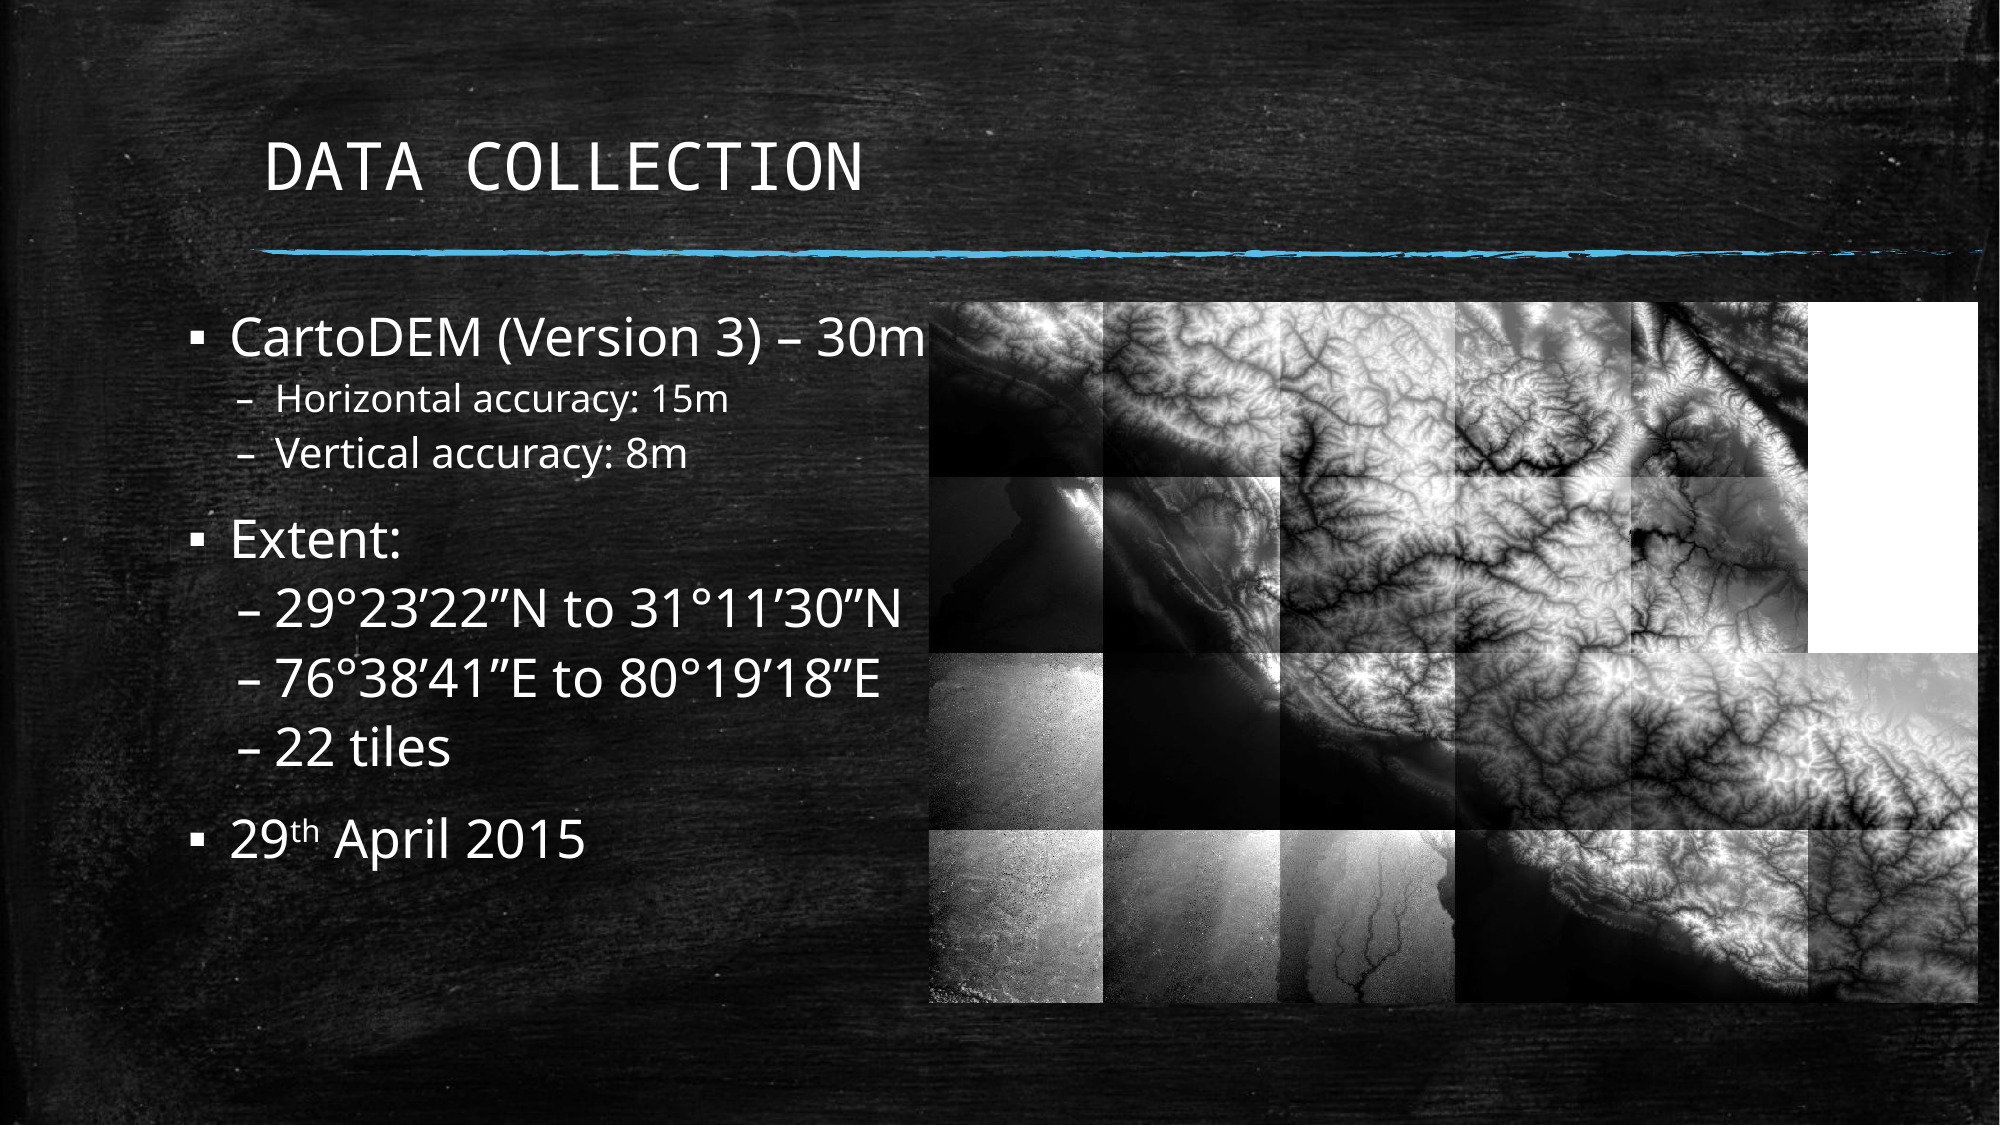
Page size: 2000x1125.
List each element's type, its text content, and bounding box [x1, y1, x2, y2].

title DATA COLLECTION [249, 45, 1750, 213]
list CartoDEM (Version 3) – 30m Horizontal accuracy: 15m Vertical accuracy: 8m Extent: 29°23’22”N to 31°11’30”N 76°38’41”E to 80°19’18”E 22 tiles 29th April 2015 [172, 302, 928, 1003]
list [928, 302, 1978, 1003]
